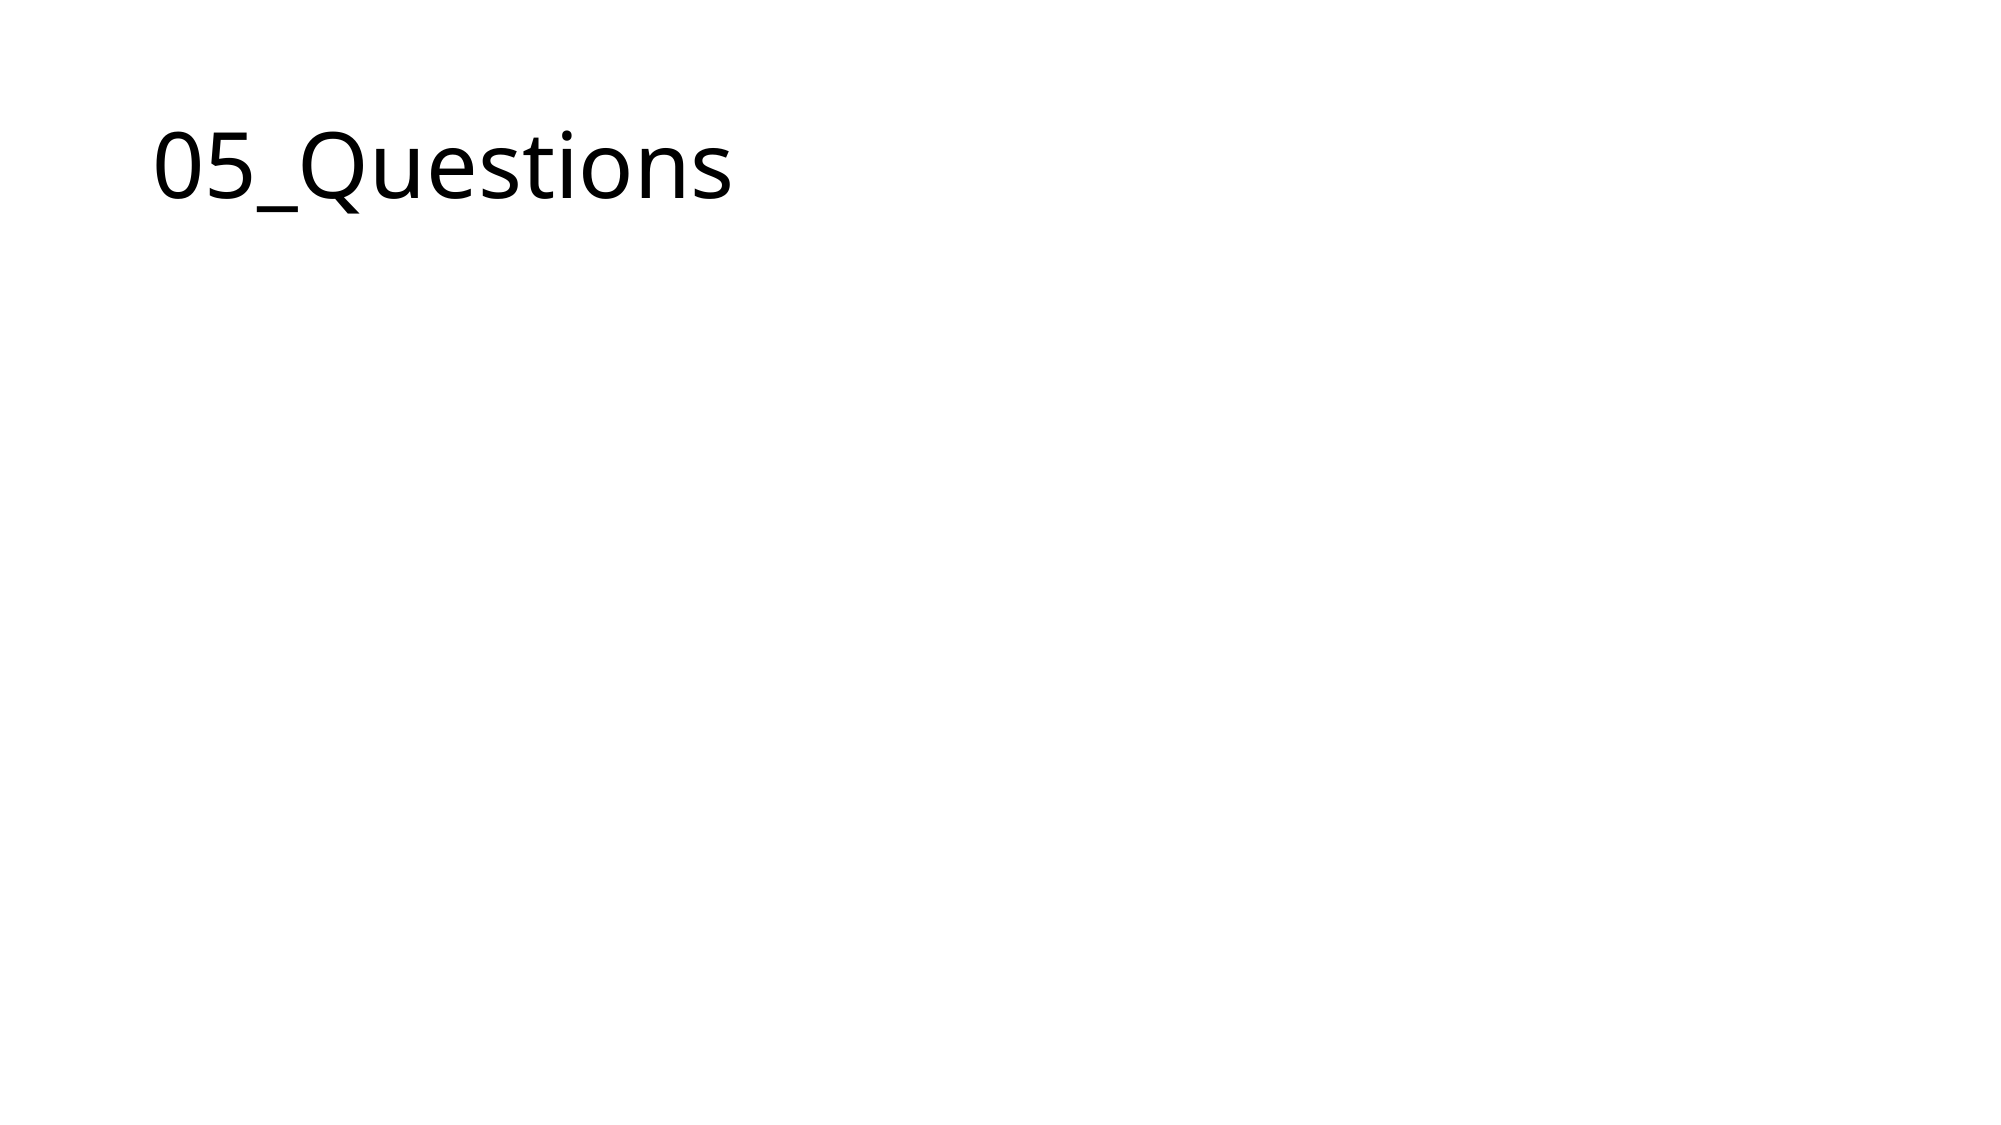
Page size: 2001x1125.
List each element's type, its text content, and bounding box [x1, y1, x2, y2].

title 05_Questions [137, 59, 1863, 278]
